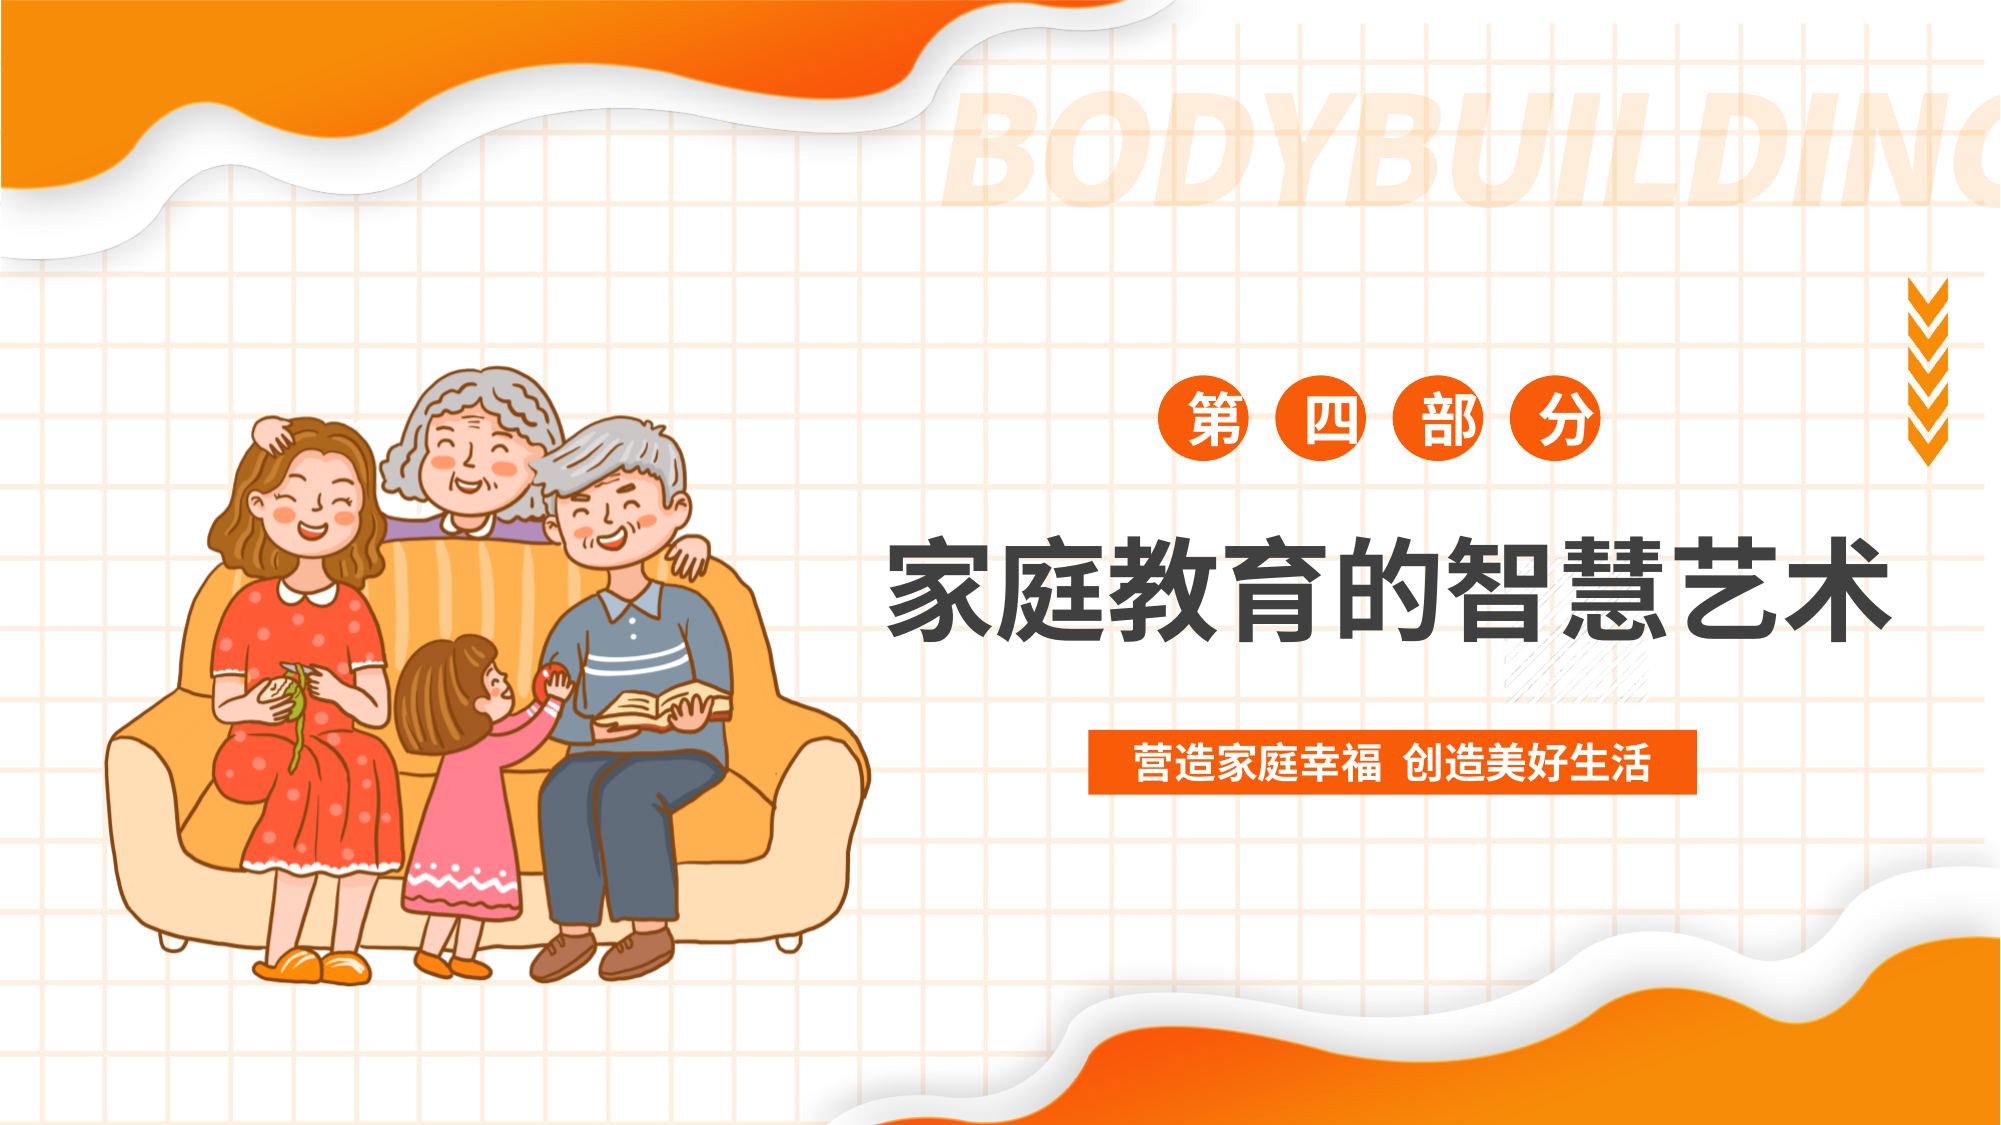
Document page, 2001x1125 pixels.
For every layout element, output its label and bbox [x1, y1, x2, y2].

text_box [1157, 375, 1601, 462]
picture [0, 0, 2000, 1125]
